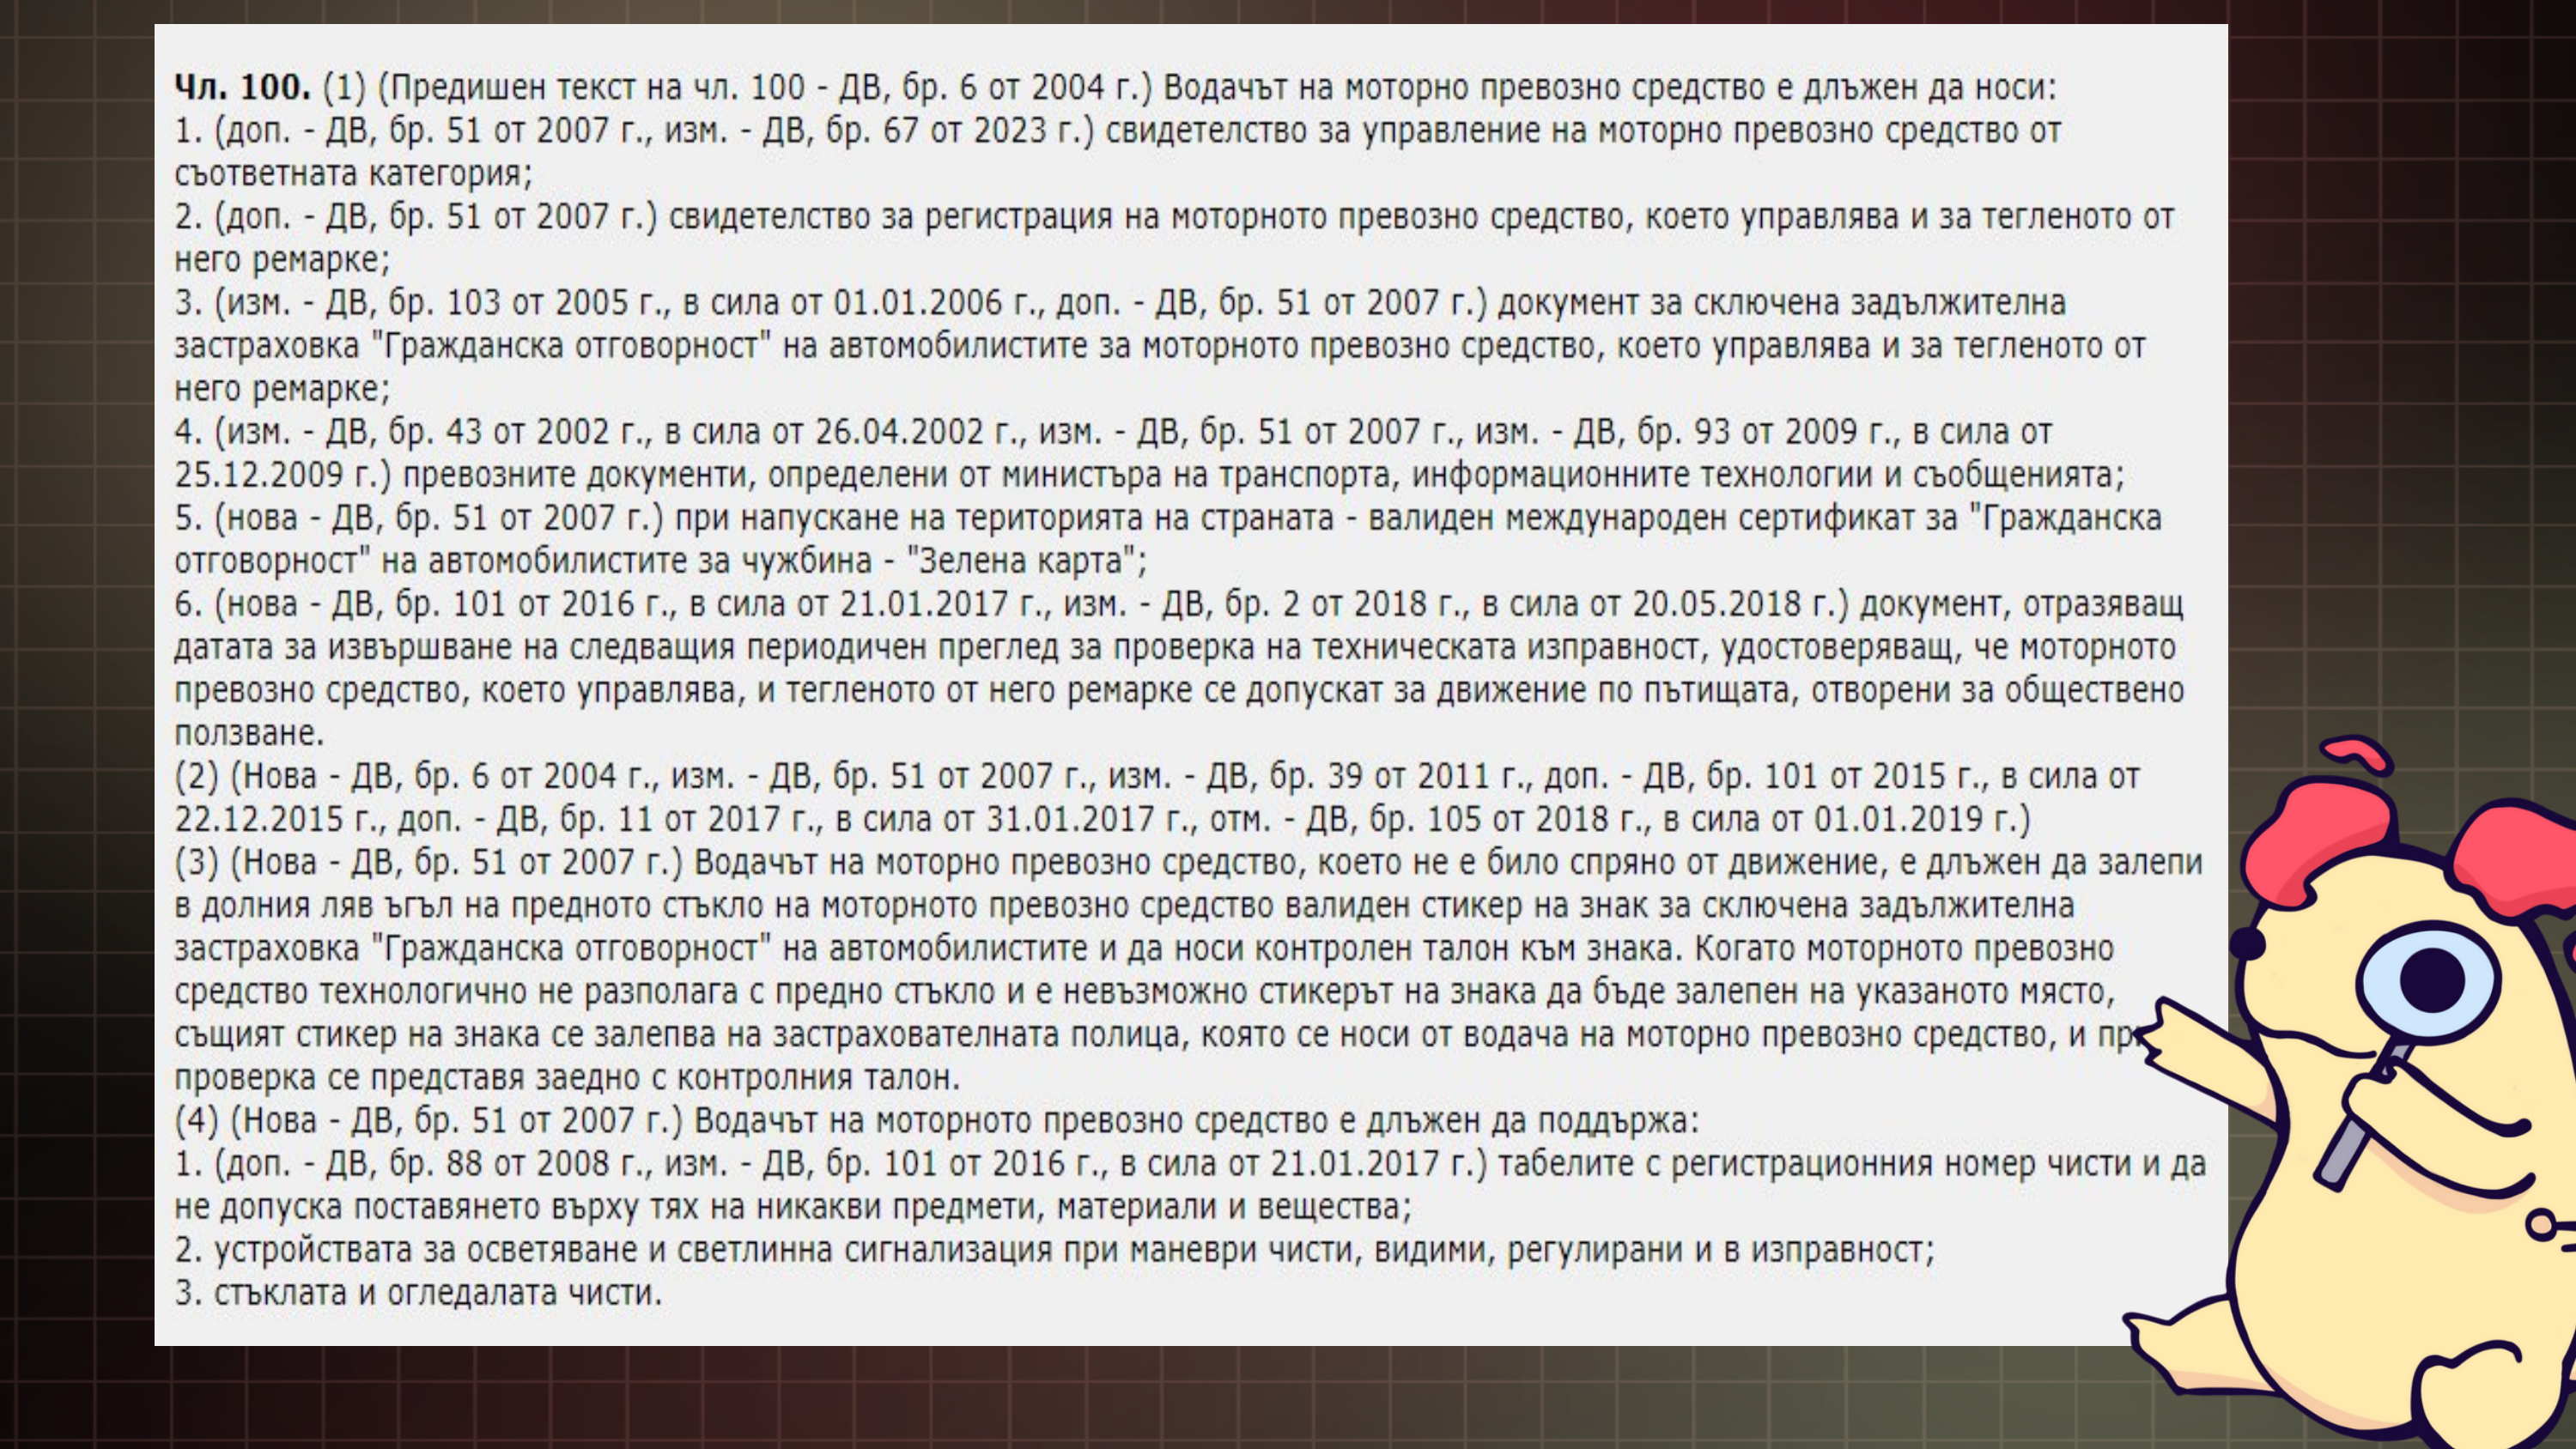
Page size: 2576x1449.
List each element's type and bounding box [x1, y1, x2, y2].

text_box [1917, 664, 2576, 1449]
text_box [0, 0, 2576, 1449]
picture [155, 24, 2228, 1346]
